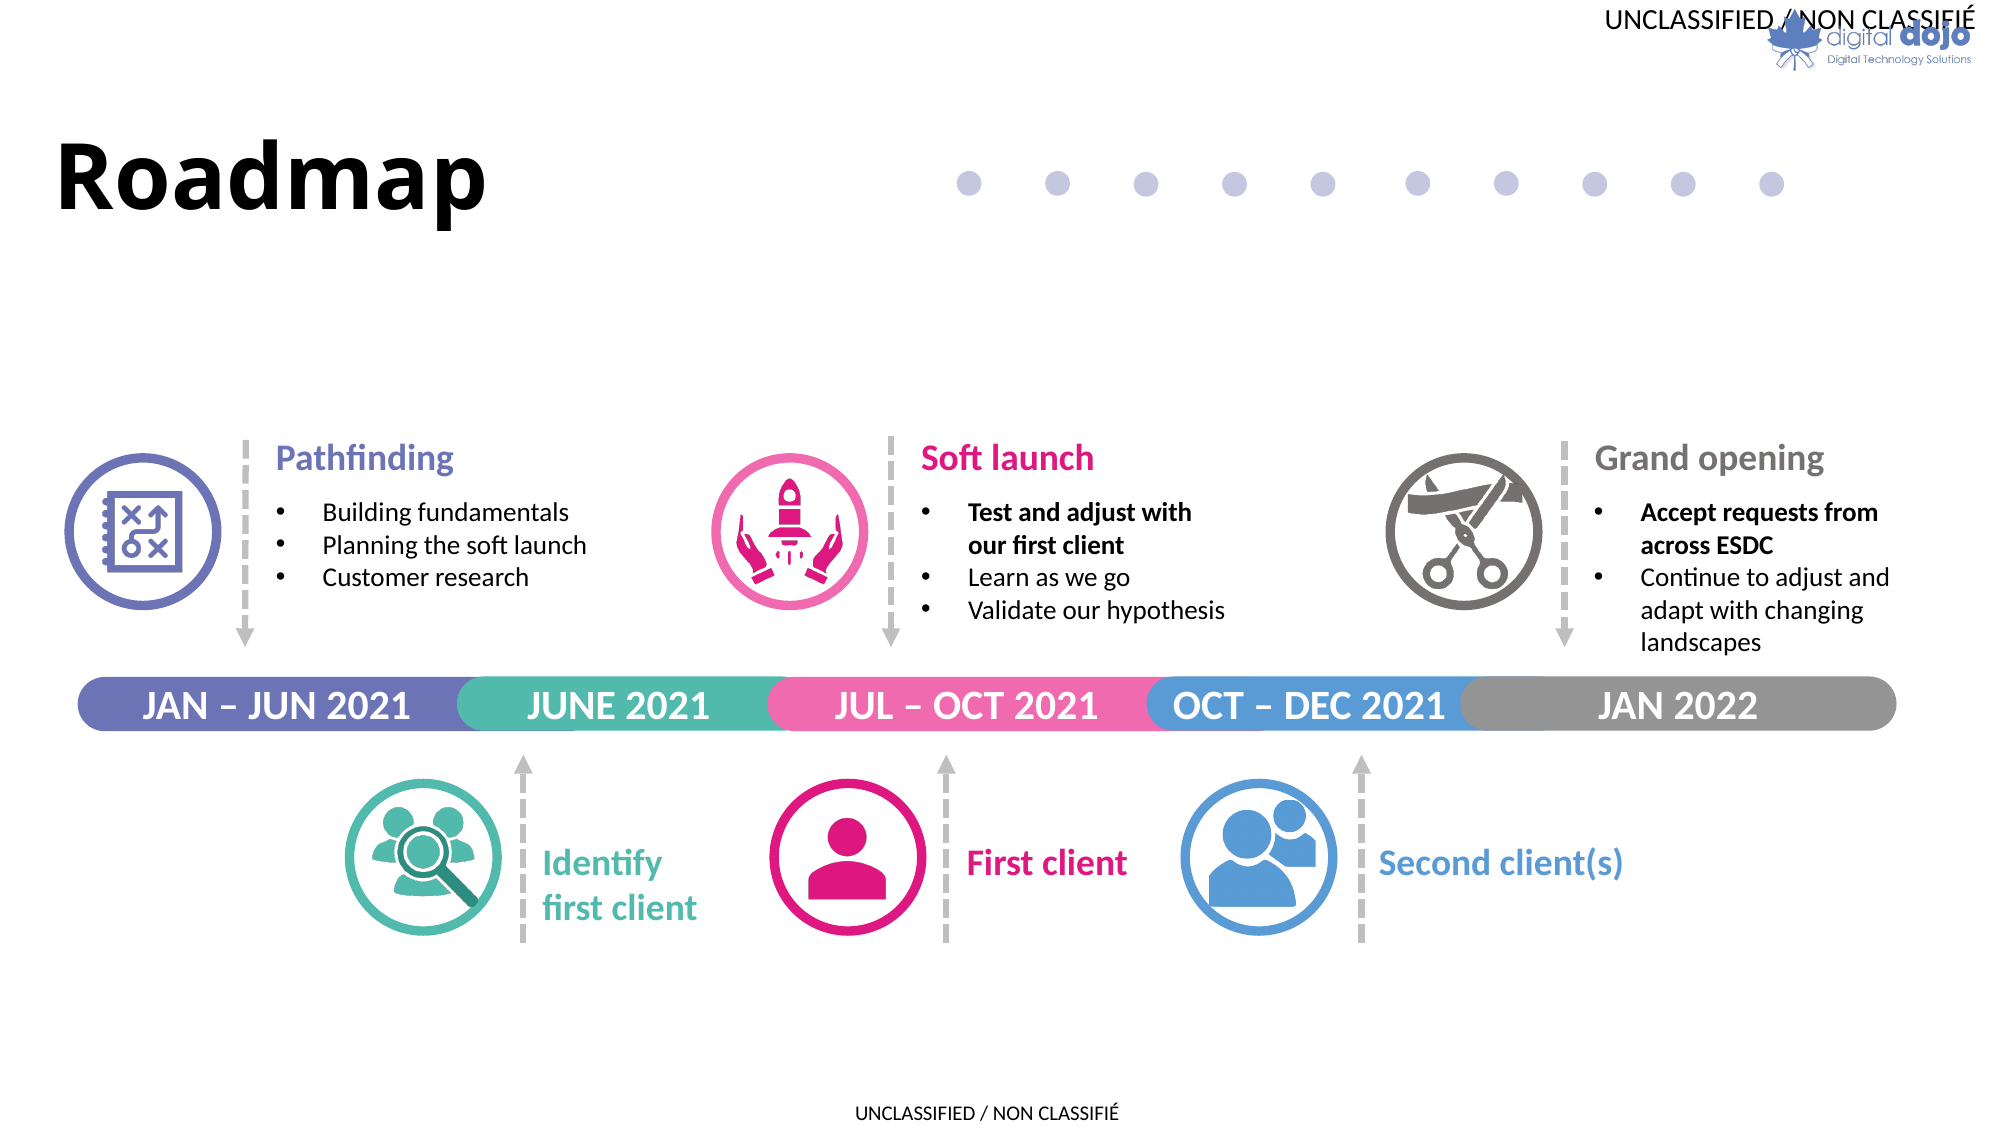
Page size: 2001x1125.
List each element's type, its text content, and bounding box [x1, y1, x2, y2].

picture [732, 474, 848, 589]
list JAN – JUN 2021 [106, 670, 449, 737]
picture [371, 807, 478, 907]
list First client [951, 830, 1187, 896]
list Building fundamentals Planning the soft launch Customer research [260, 487, 605, 625]
list OCT – DEC 2021 [1111, 670, 1509, 737]
list JUL – OCT 2021 [810, 670, 1111, 737]
list JAN 2022 [1548, 670, 1809, 737]
list Grand opening [1579, 425, 1922, 487]
picture [789, 801, 905, 916]
list Soft launch [906, 425, 1249, 487]
list Test and adjust with our first client Learn as we go Validate our hypothesis [906, 487, 1250, 625]
list Identify first client [527, 830, 745, 896]
list Pathfinding [260, 425, 604, 487]
list Accept requests from across ESDC Continue to adjust and adapt with changing landscapes [1578, 487, 1922, 625]
picture [1407, 474, 1523, 589]
picture [83, 474, 199, 589]
title Roadmap [38, 123, 1194, 242]
picture [1767, 9, 1971, 73]
list JUNE 2021 [479, 670, 759, 737]
picture [1208, 799, 1316, 907]
list Second client(s) [1363, 830, 1775, 896]
